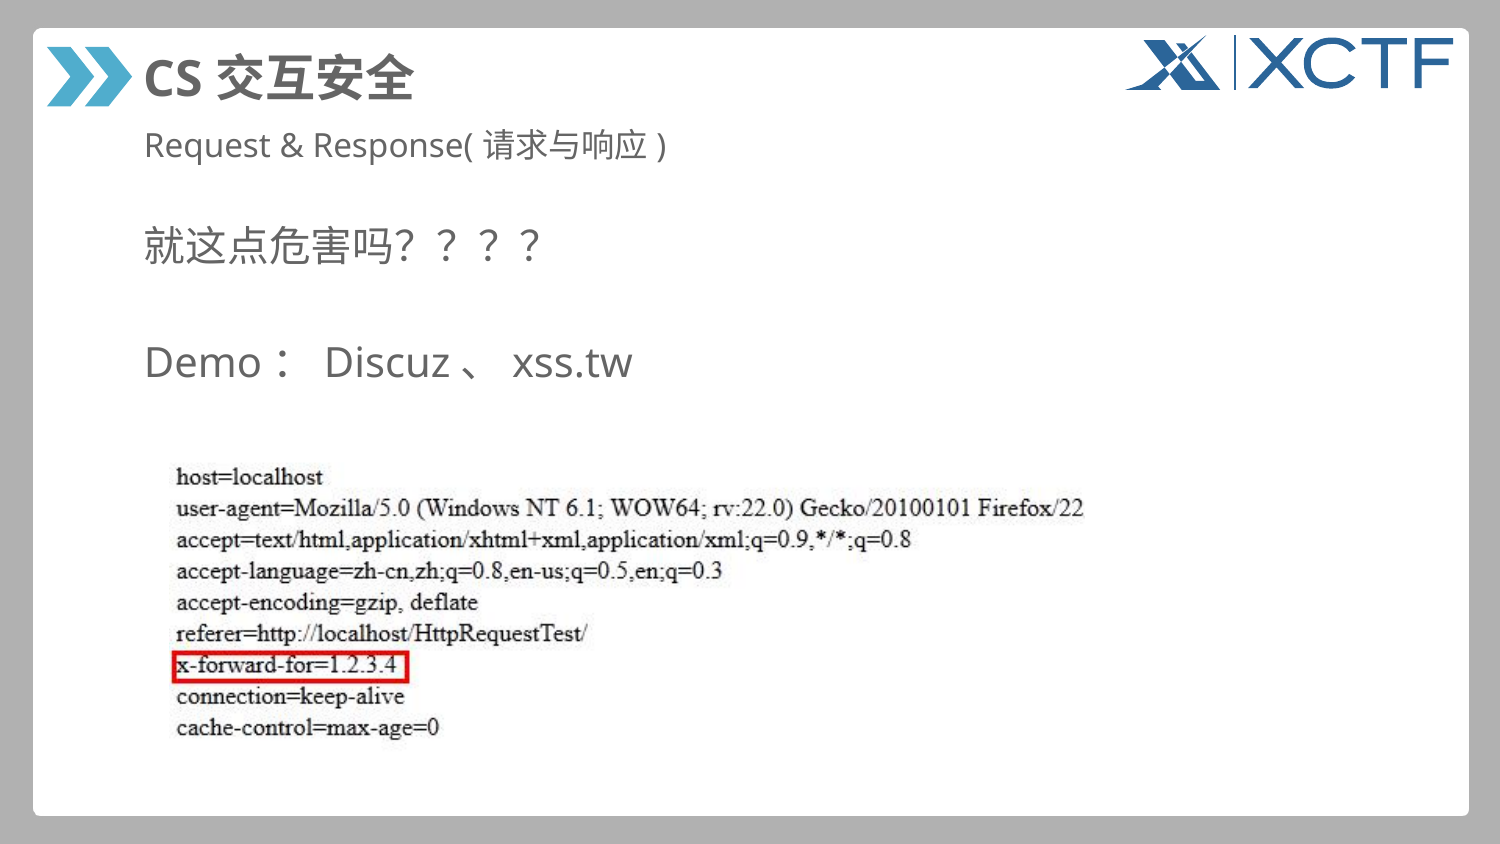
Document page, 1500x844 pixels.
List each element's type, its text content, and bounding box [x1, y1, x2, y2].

picture [0, 0, 1500, 844]
list Request & Response(请求与响应) 就这点危害吗？？？？ Demo：Discuz、xss.tw [128, 117, 1372, 762]
title CS交互安全 [128, 35, 1125, 117]
